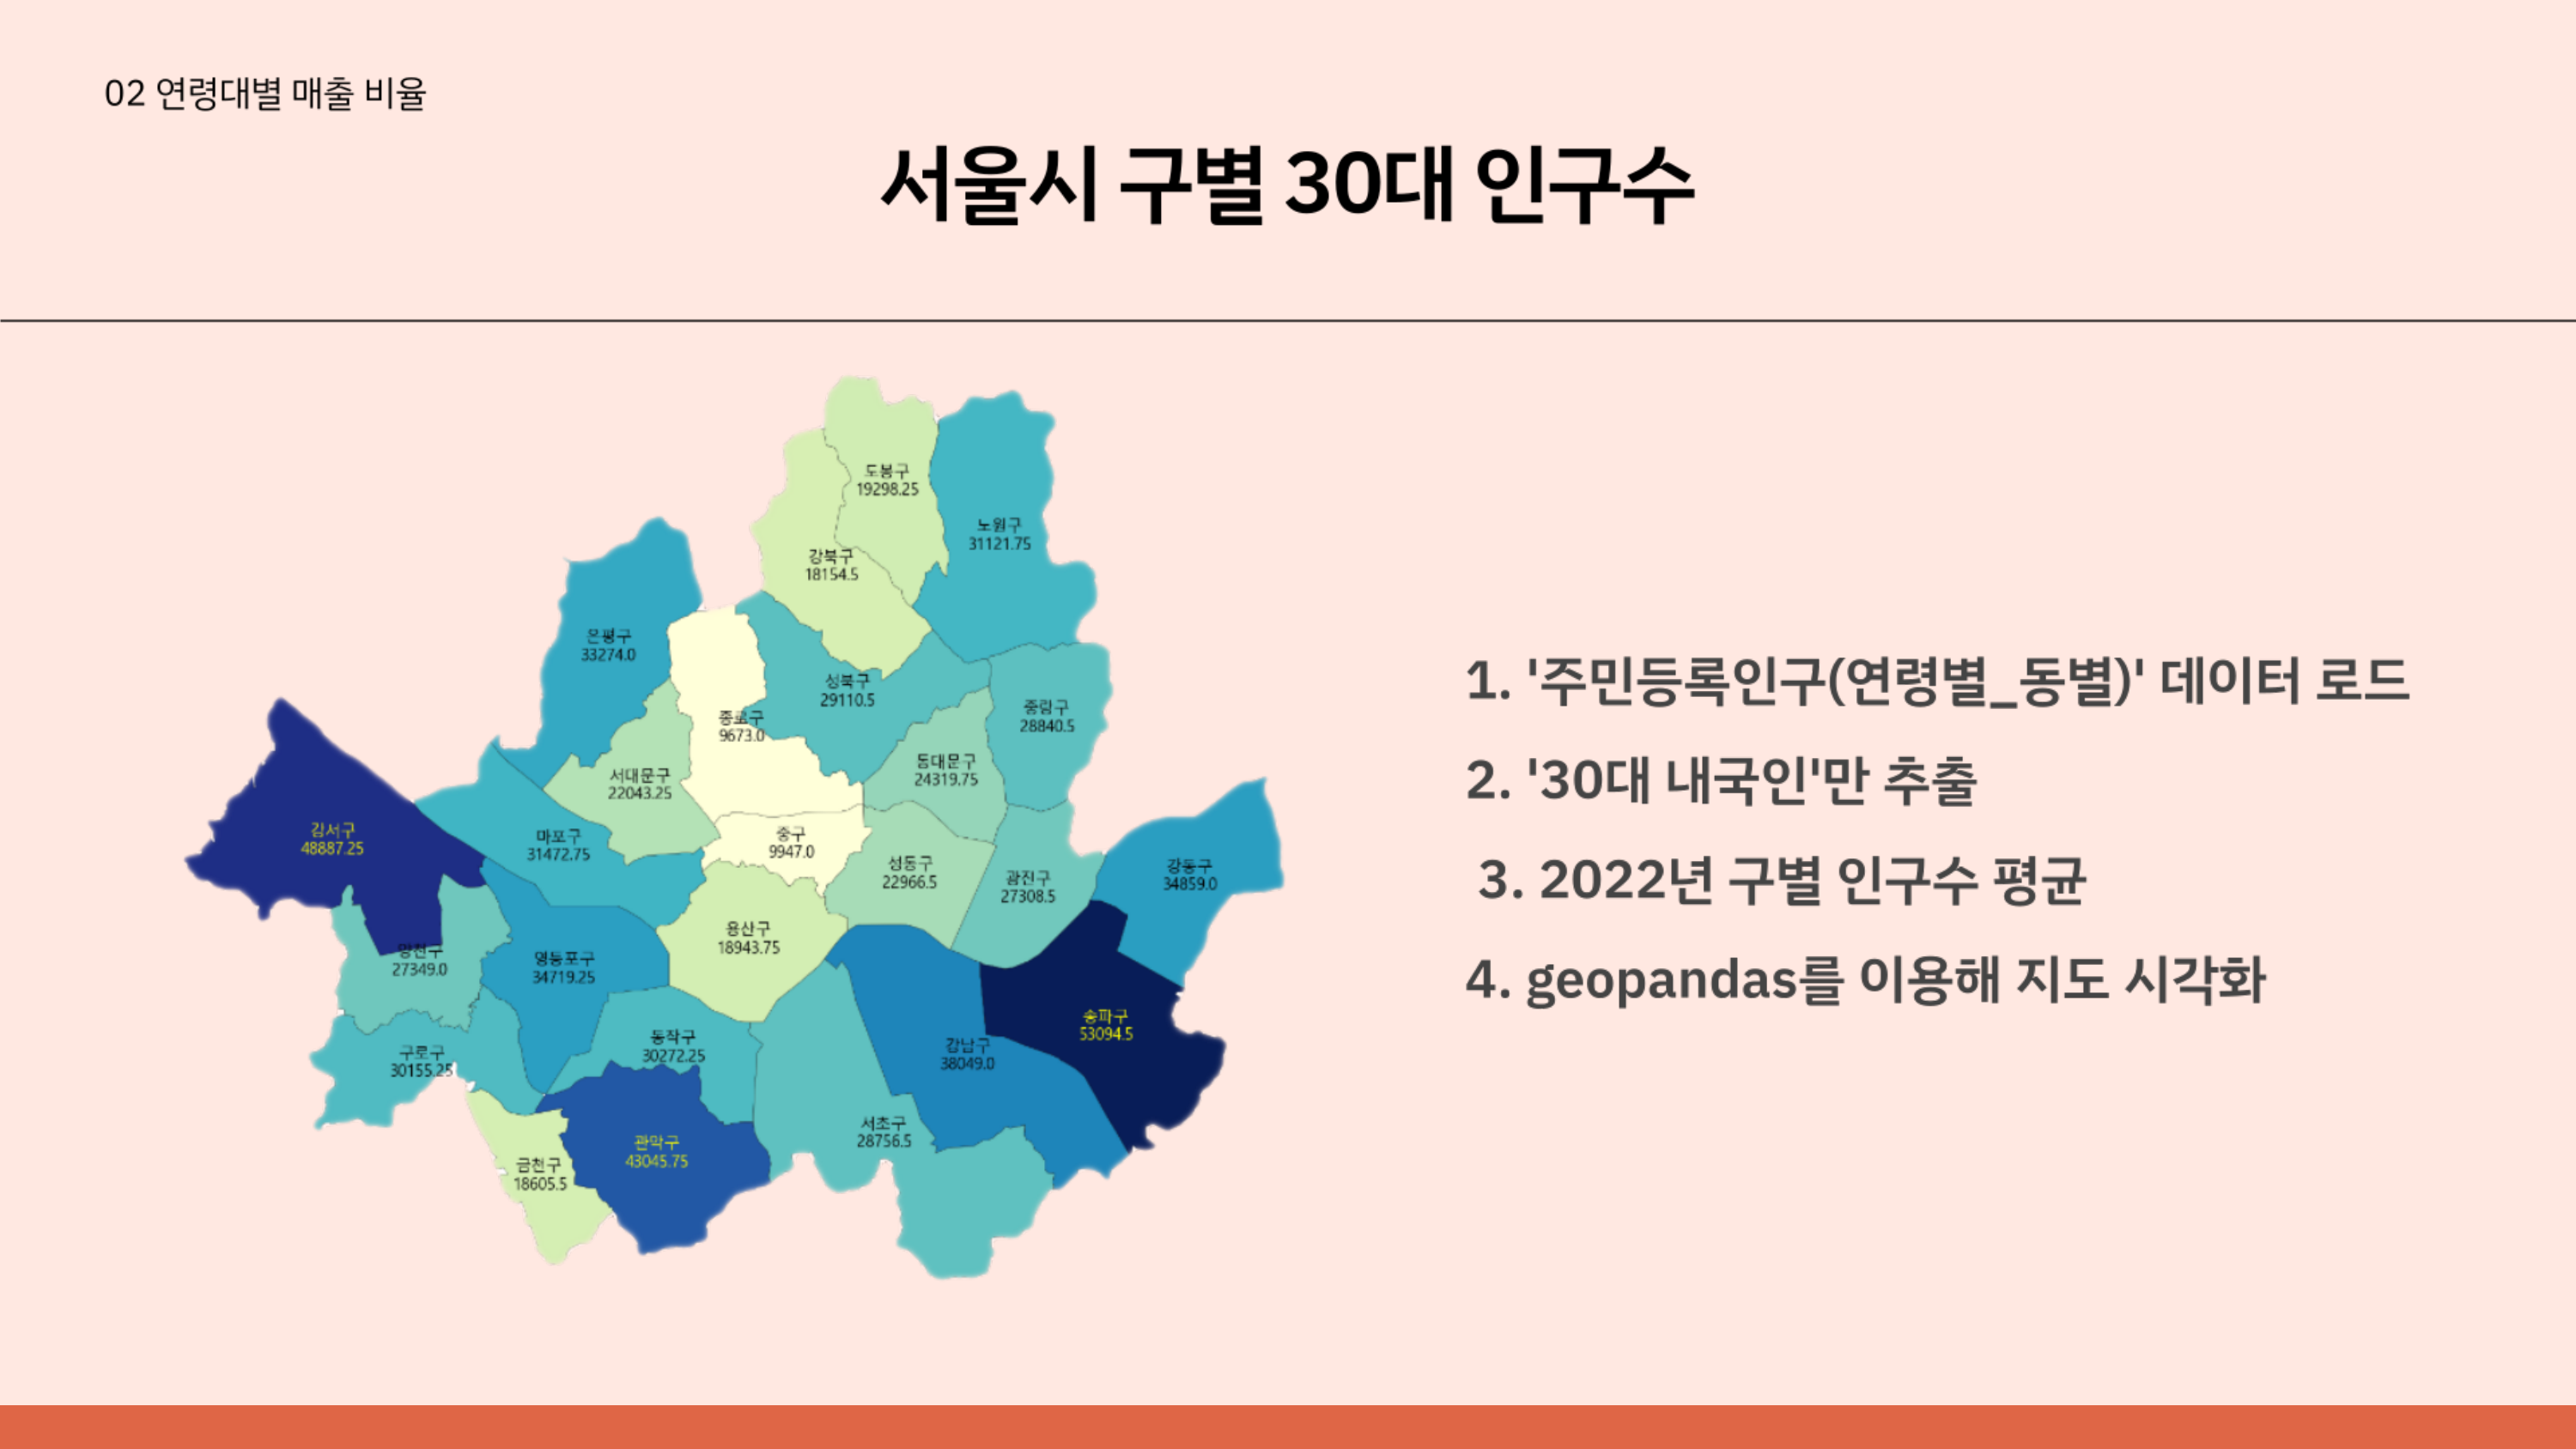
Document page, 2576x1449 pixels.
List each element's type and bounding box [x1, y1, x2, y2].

text_box [125, 350, 1340, 1312]
text_box [0, 1405, 2576, 1449]
picture [660, 109, 1735, 264]
picture [98, 63, 445, 128]
text_box [0, 317, 2576, 324]
picture [1457, 635, 2436, 1034]
